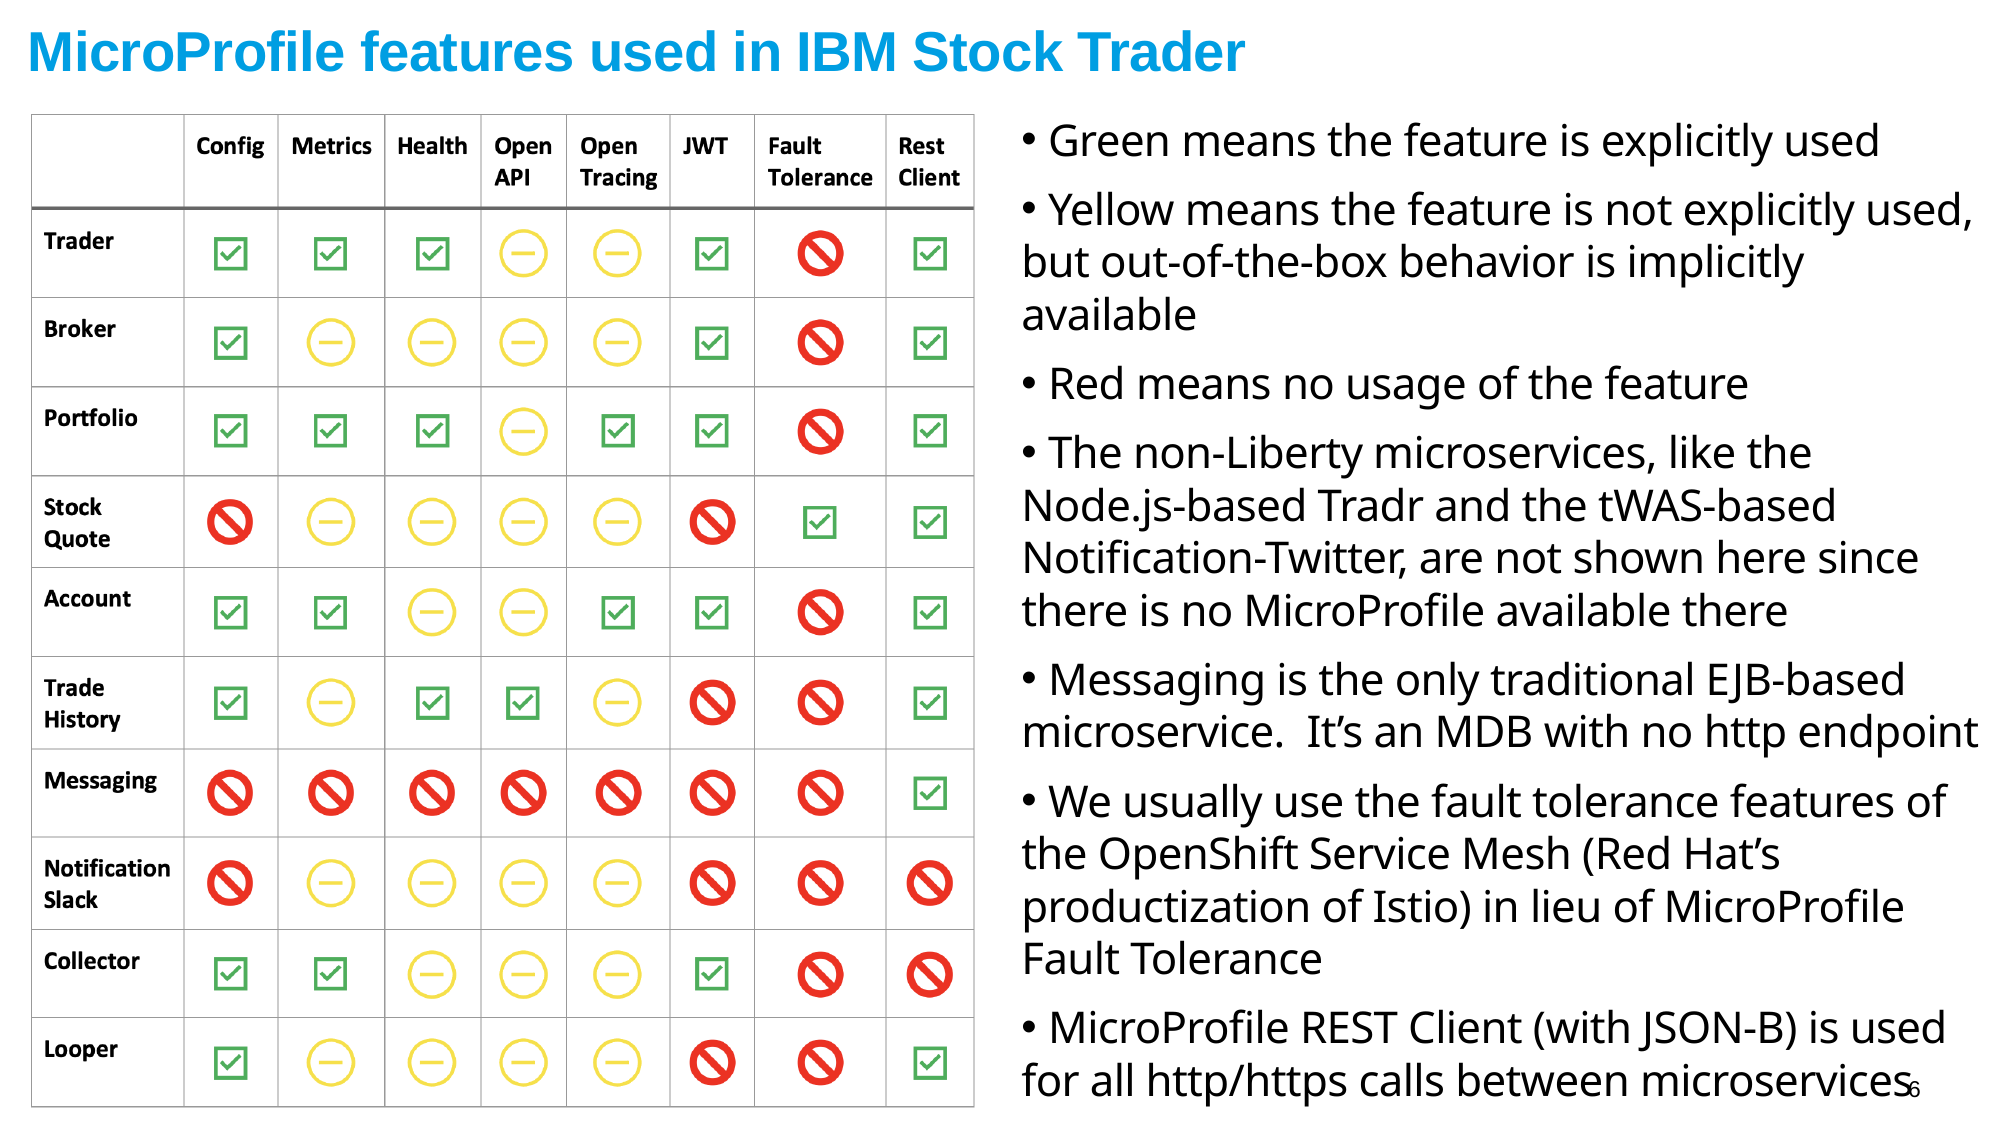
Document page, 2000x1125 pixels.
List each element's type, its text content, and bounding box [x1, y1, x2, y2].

picture [27, 112, 979, 1110]
title MicroProfile features used in IBM Stock Trader [27, 15, 1800, 84]
text_box Green means the feature is explicitly used Yellow means the feature is not explicitly used, but out-of-the-box behavior is implicitly available Red means no usage of the feature The non-Liberty microservices, like the Node.js-based Tradr and the tWAS-based Notification-Twitter, are not shown here since there is no MicroProfile available there Messaging is the only traditional EJB-based microservice. It’s an MDB with no http endpoint We usually use the fault tolerance features of the OpenShift Service Mesh (Red Hat’s productization of Istio) in lieu of MicroProfile Fault Tolerance MicroProfile REST Client (with JSON-B) is used for all http/https calls between microservices Trade History also uses mpReactiveMessaging [1021, 112, 1986, 1125]
